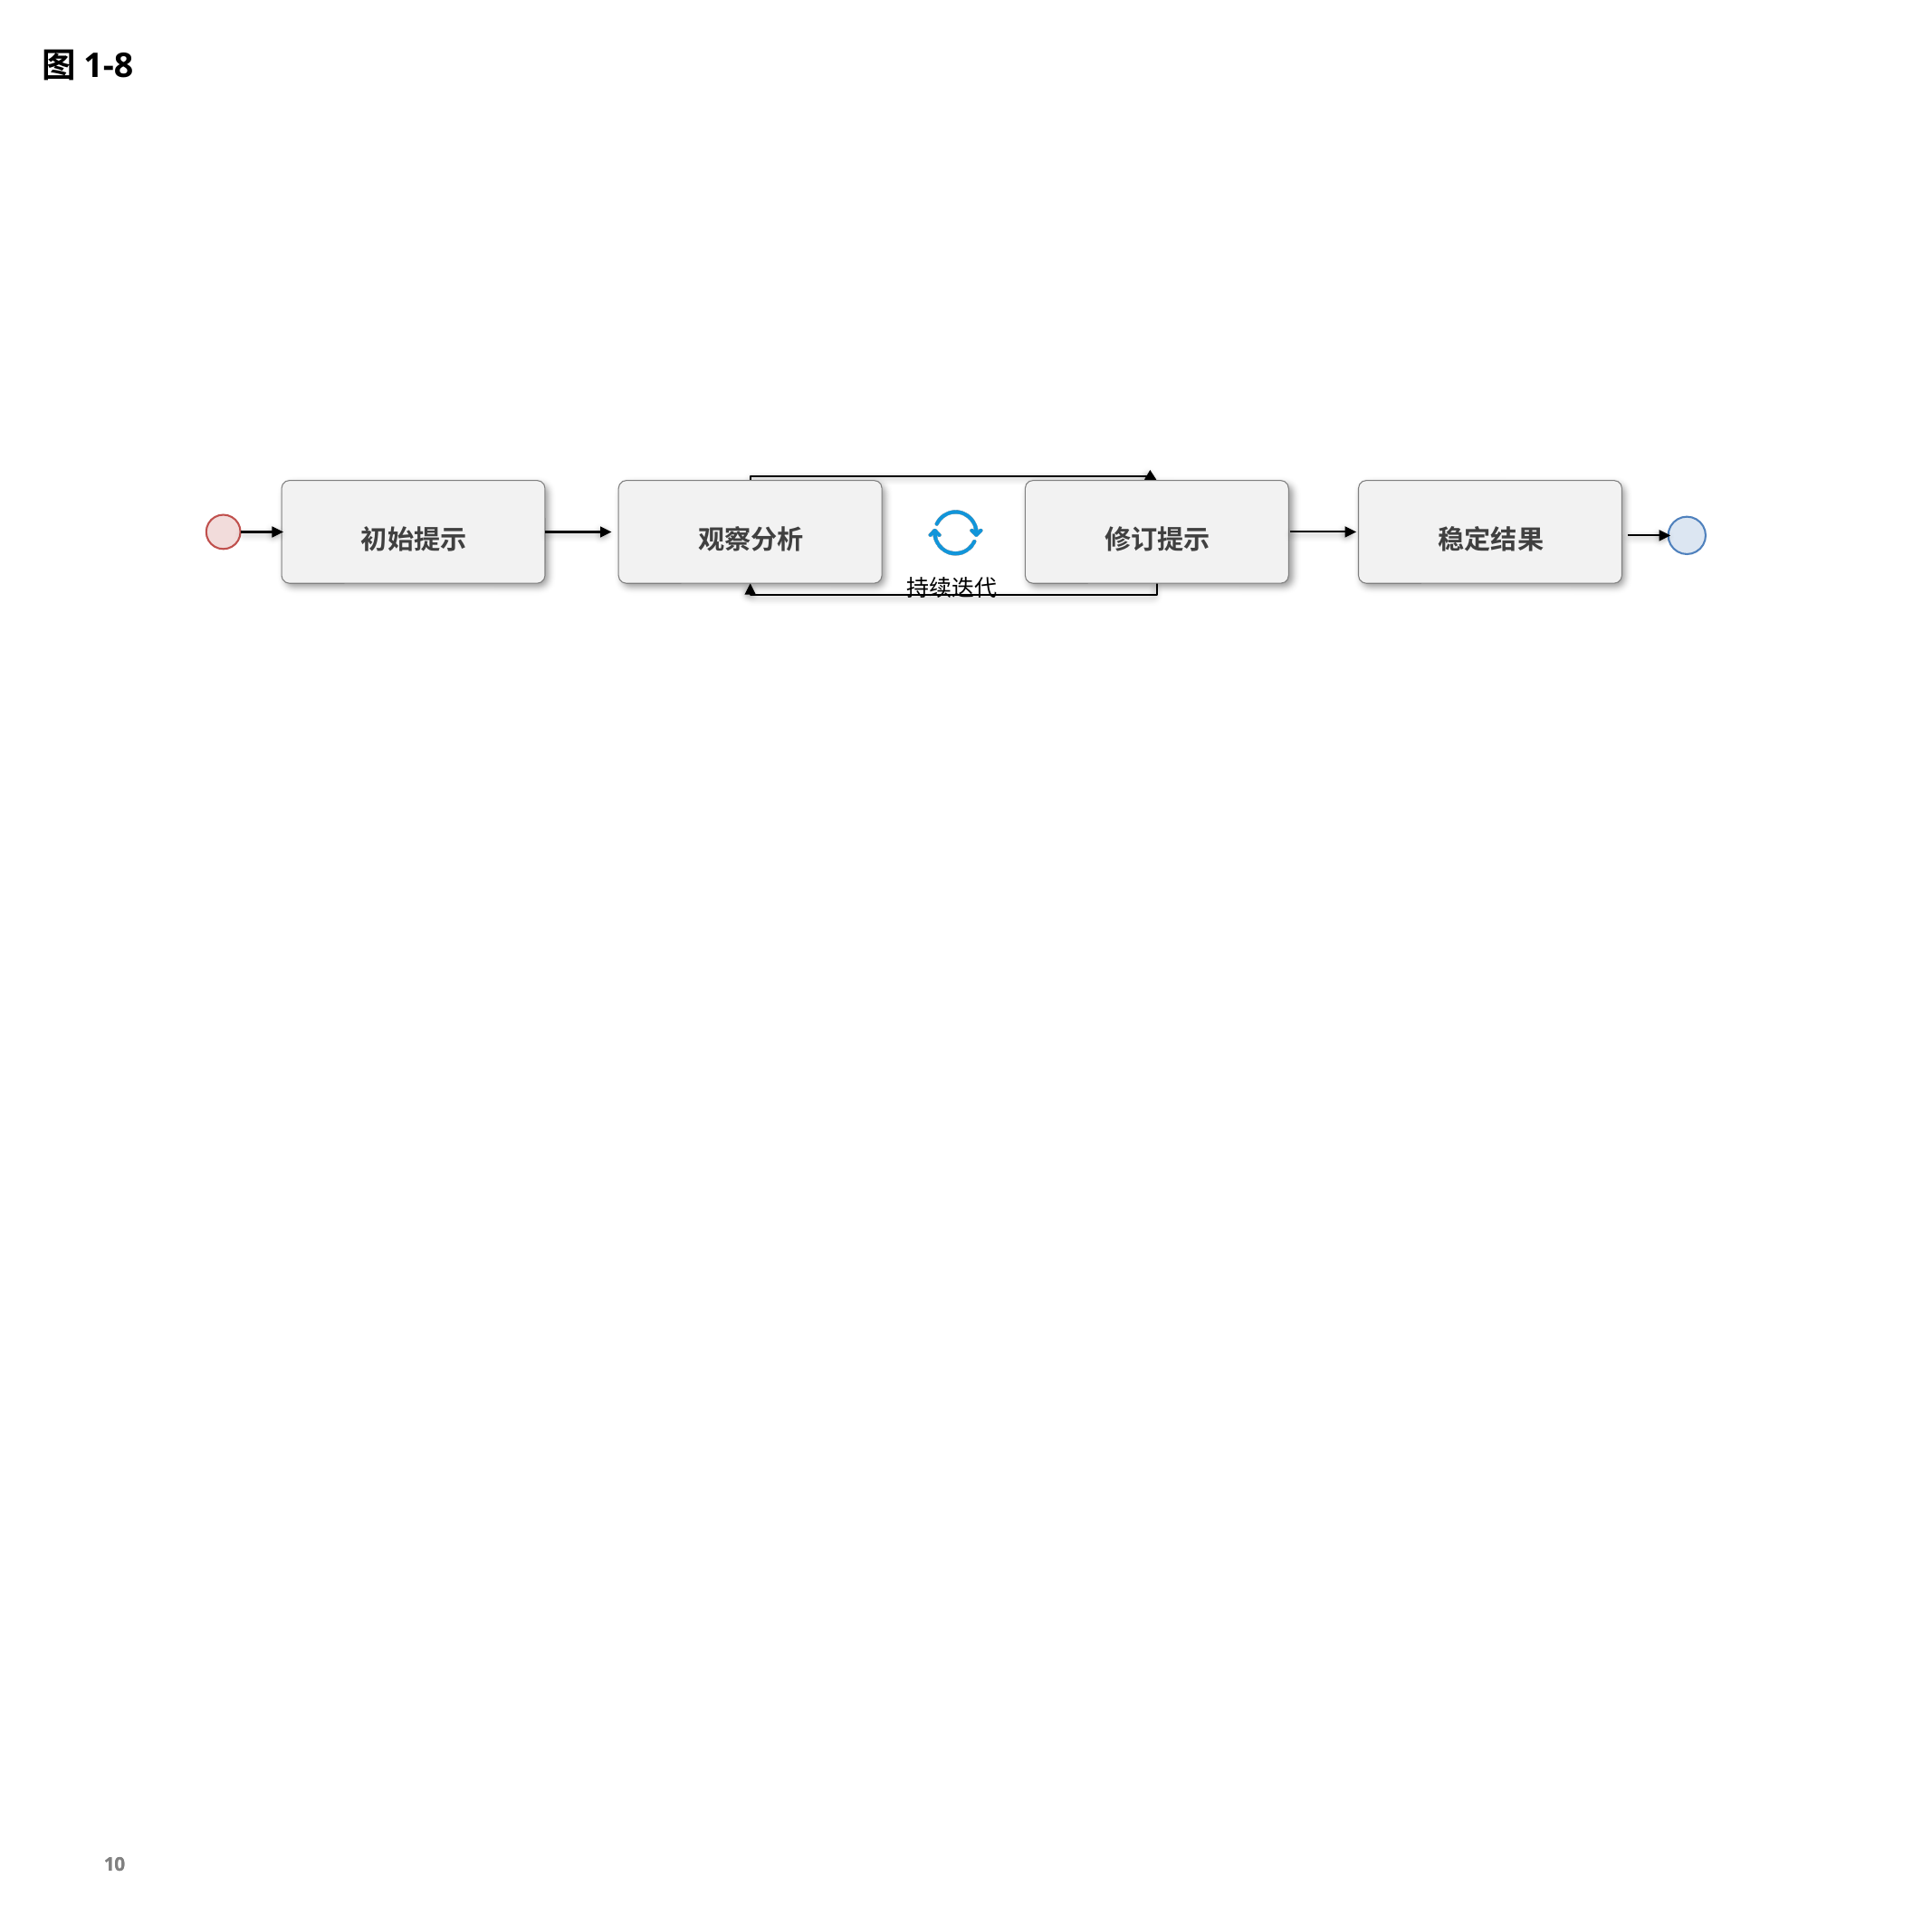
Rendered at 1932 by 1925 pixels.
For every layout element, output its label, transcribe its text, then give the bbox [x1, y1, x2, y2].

text_box 修订提示 [1038, 506, 1277, 558]
text_box [1357, 479, 1623, 584]
text_box [281, 479, 546, 584]
text_box 图1-8 [24, 21, 1763, 107]
text_box 初始提示 [294, 506, 533, 558]
text_box [617, 479, 883, 584]
text_box [1024, 479, 1290, 584]
picture [926, 503, 984, 561]
text_box [1667, 514, 1708, 557]
text_box 观察分析 [632, 506, 870, 558]
text_box 稳定结果 [1372, 506, 1611, 558]
text_box [204, 512, 243, 551]
text_box 持续迭代 [877, 566, 947, 608]
text_box 持续迭代 [959, 566, 1027, 608]
